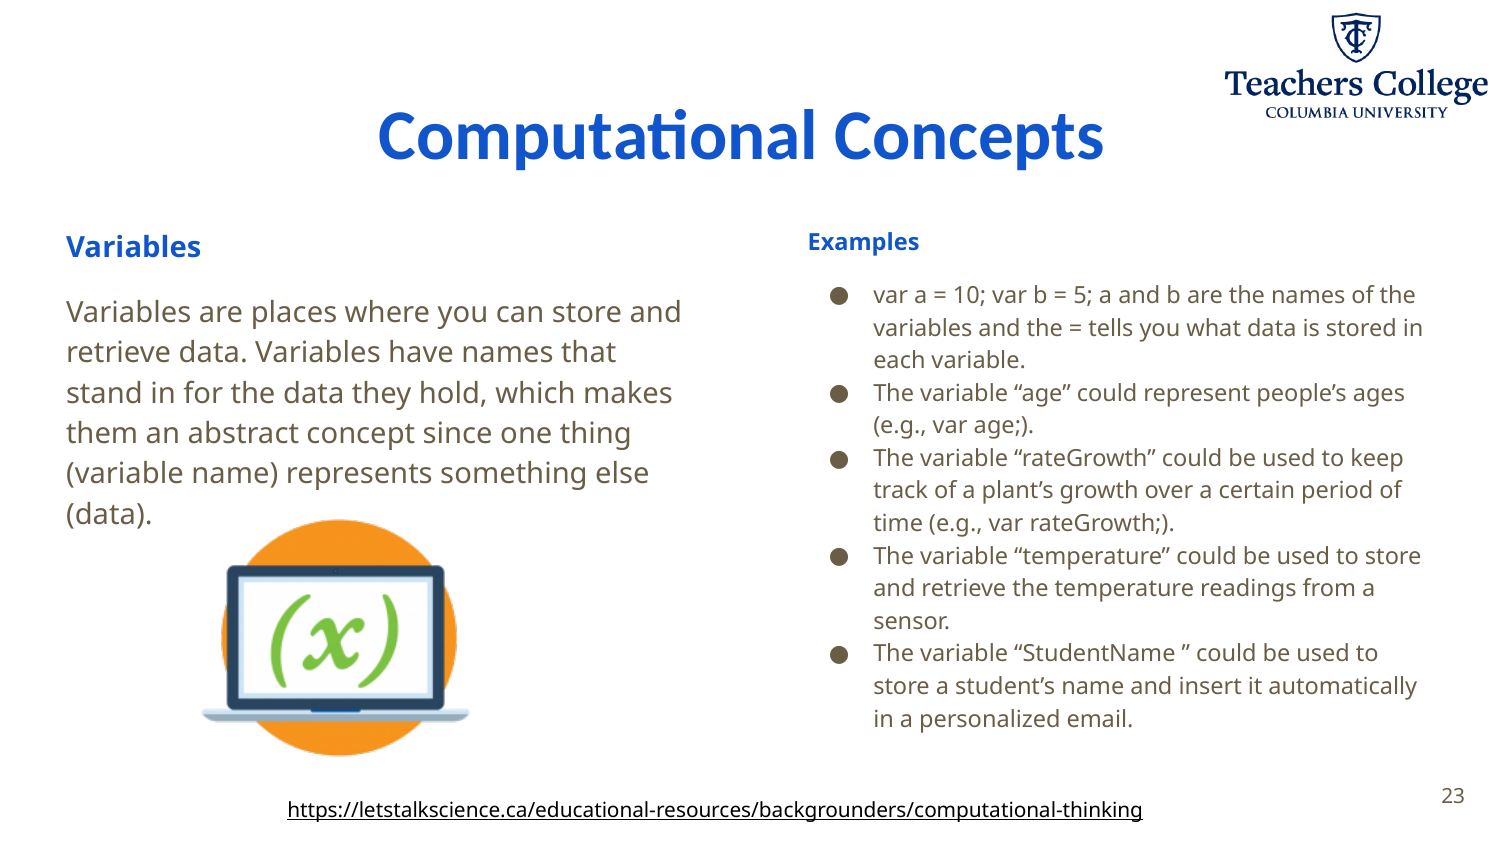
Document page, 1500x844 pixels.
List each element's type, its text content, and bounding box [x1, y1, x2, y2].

picture [1224, 12, 1488, 118]
list Examples var a = 10; var b = 5; a and b are the names of the variables and the = tells you what data is stored in each variable. The variable “age” could represent people’s ages (e.g., var age;). The variable “rateGrowth” could be used to keep track of a plant’s growth over a certain period of time (e.g., var rateGrowth;). The variable “temperature” could be used to store and retrieve the temperature readings from a sensor. The variable “StudentName ” could be used to store a student’s name and insert it automatically in a personalized email. [792, 207, 1449, 750]
picture [193, 493, 483, 783]
title Computational Concepts [51, 72, 1449, 189]
slide_number ‹#› [1389, 764, 1480, 830]
text_box https://letstalkscience.ca/educational-resources/backgrounders/computational-thinking [272, 782, 1181, 839]
list Variables Variables are places where you can store and retrieve data. Variables have names that stand in for the data they hold, which makes them an abstract concept since one thing (variable name) represents something else (data). [51, 207, 708, 750]
